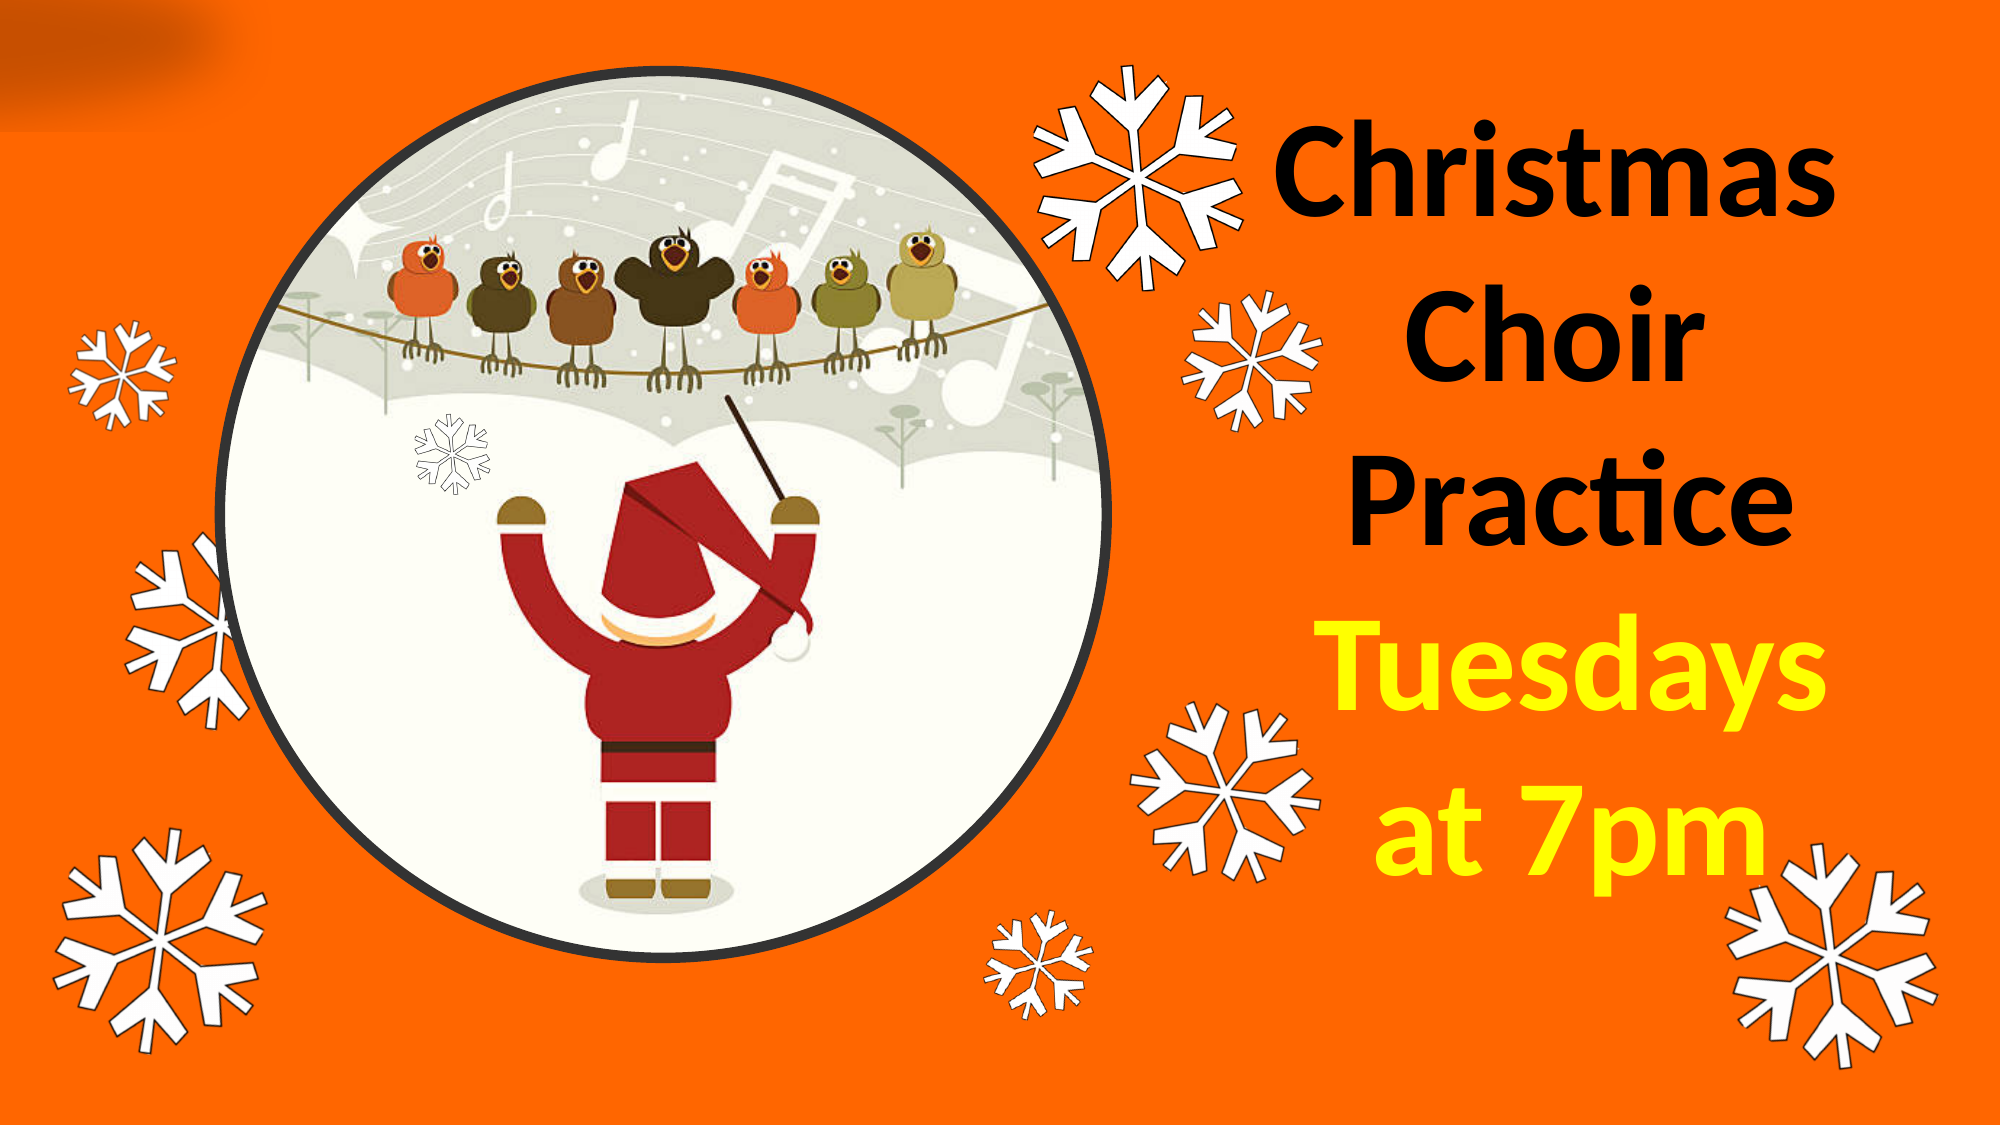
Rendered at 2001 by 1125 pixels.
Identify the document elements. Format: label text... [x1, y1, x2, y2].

text_box Christmas Choir Practice Tuesdays at 7pm [1258, 71, 1885, 911]
picture [1669, 798, 1999, 1117]
picture [20, 54, 1366, 1093]
picture [47, 298, 196, 456]
